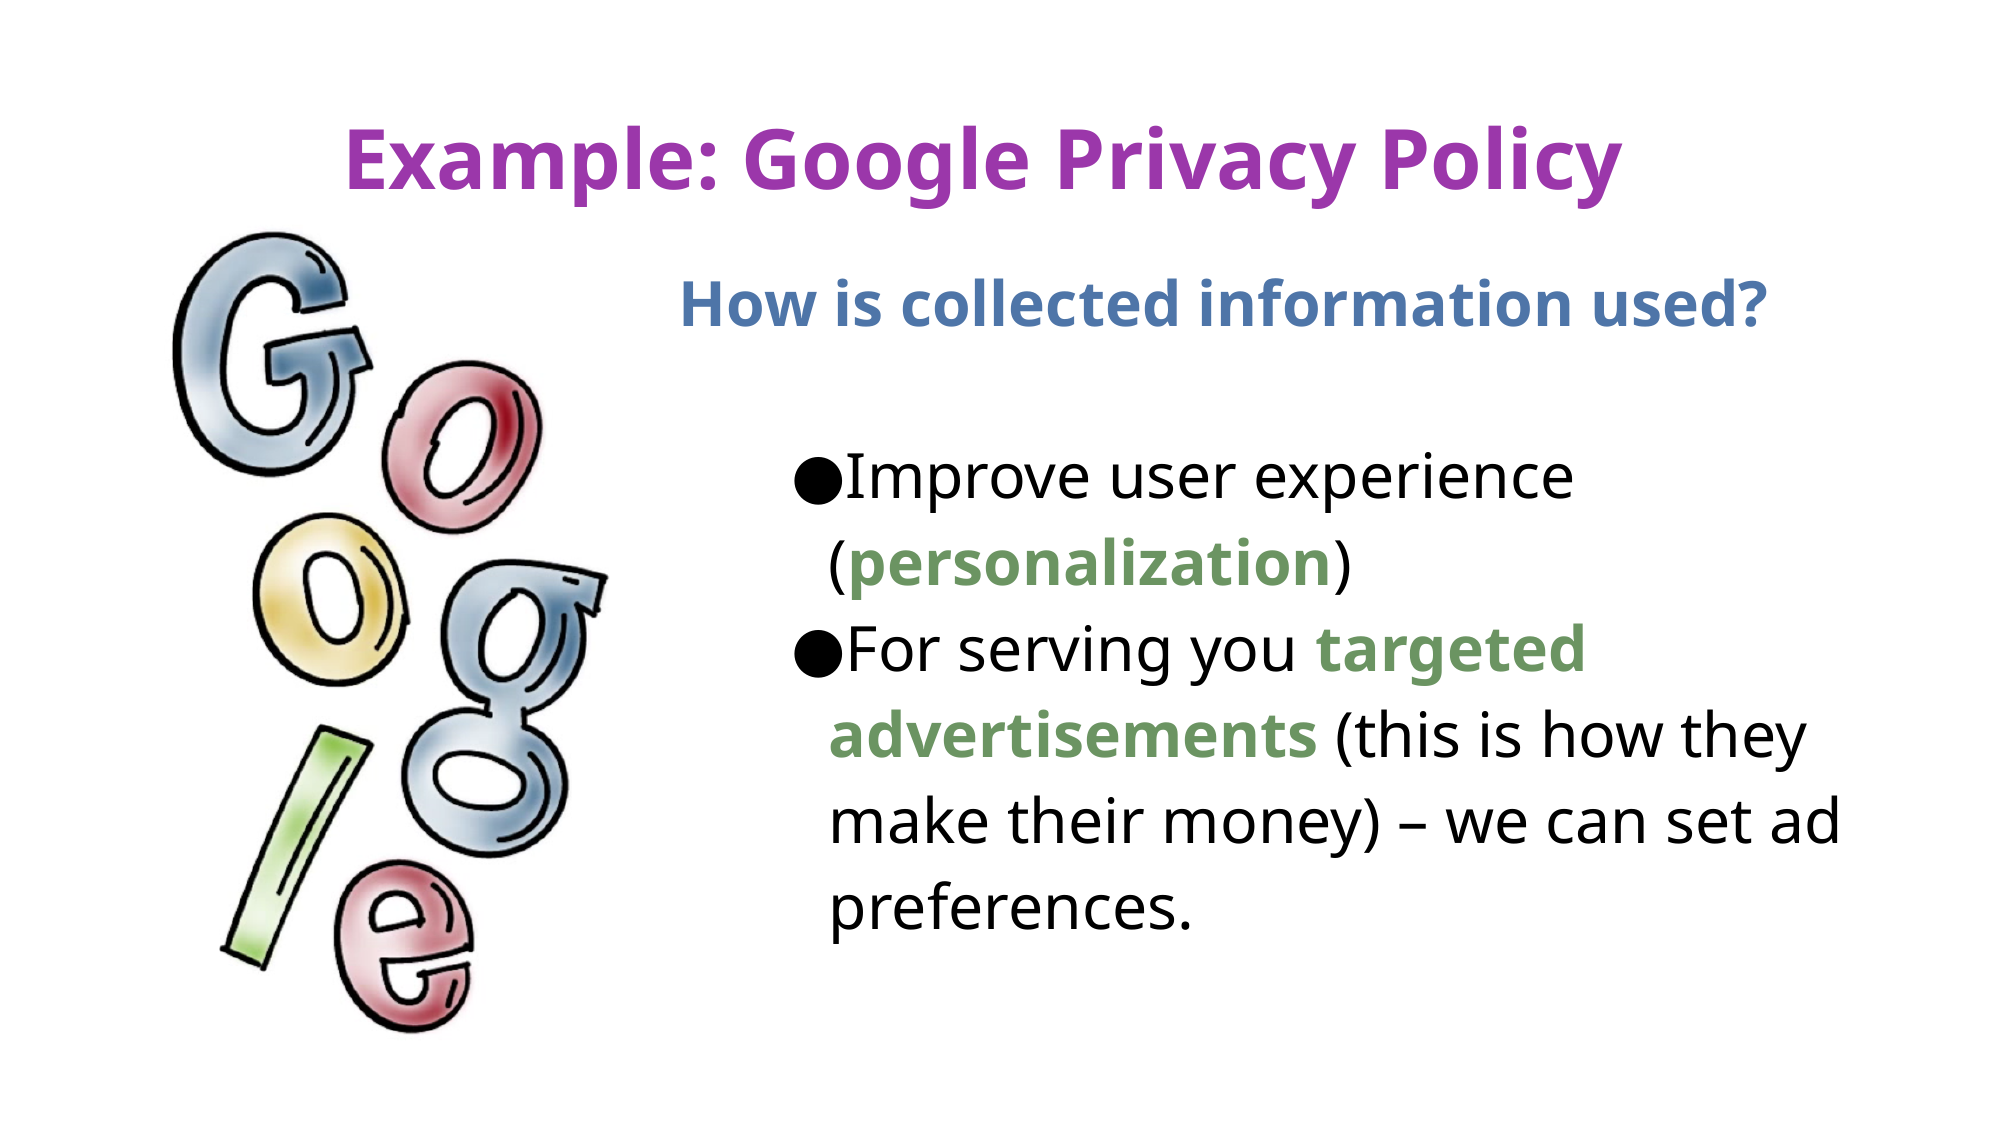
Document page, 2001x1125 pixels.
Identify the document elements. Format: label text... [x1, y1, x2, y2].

list How is collected information used? Improve user experience (personalization) For serving you targeted advertisements (this is how they make their money) – we can set ad preferences. [659, 233, 1906, 1038]
title Example: Google Privacy Policy [133, 37, 1834, 225]
picture [132, 207, 625, 1064]
